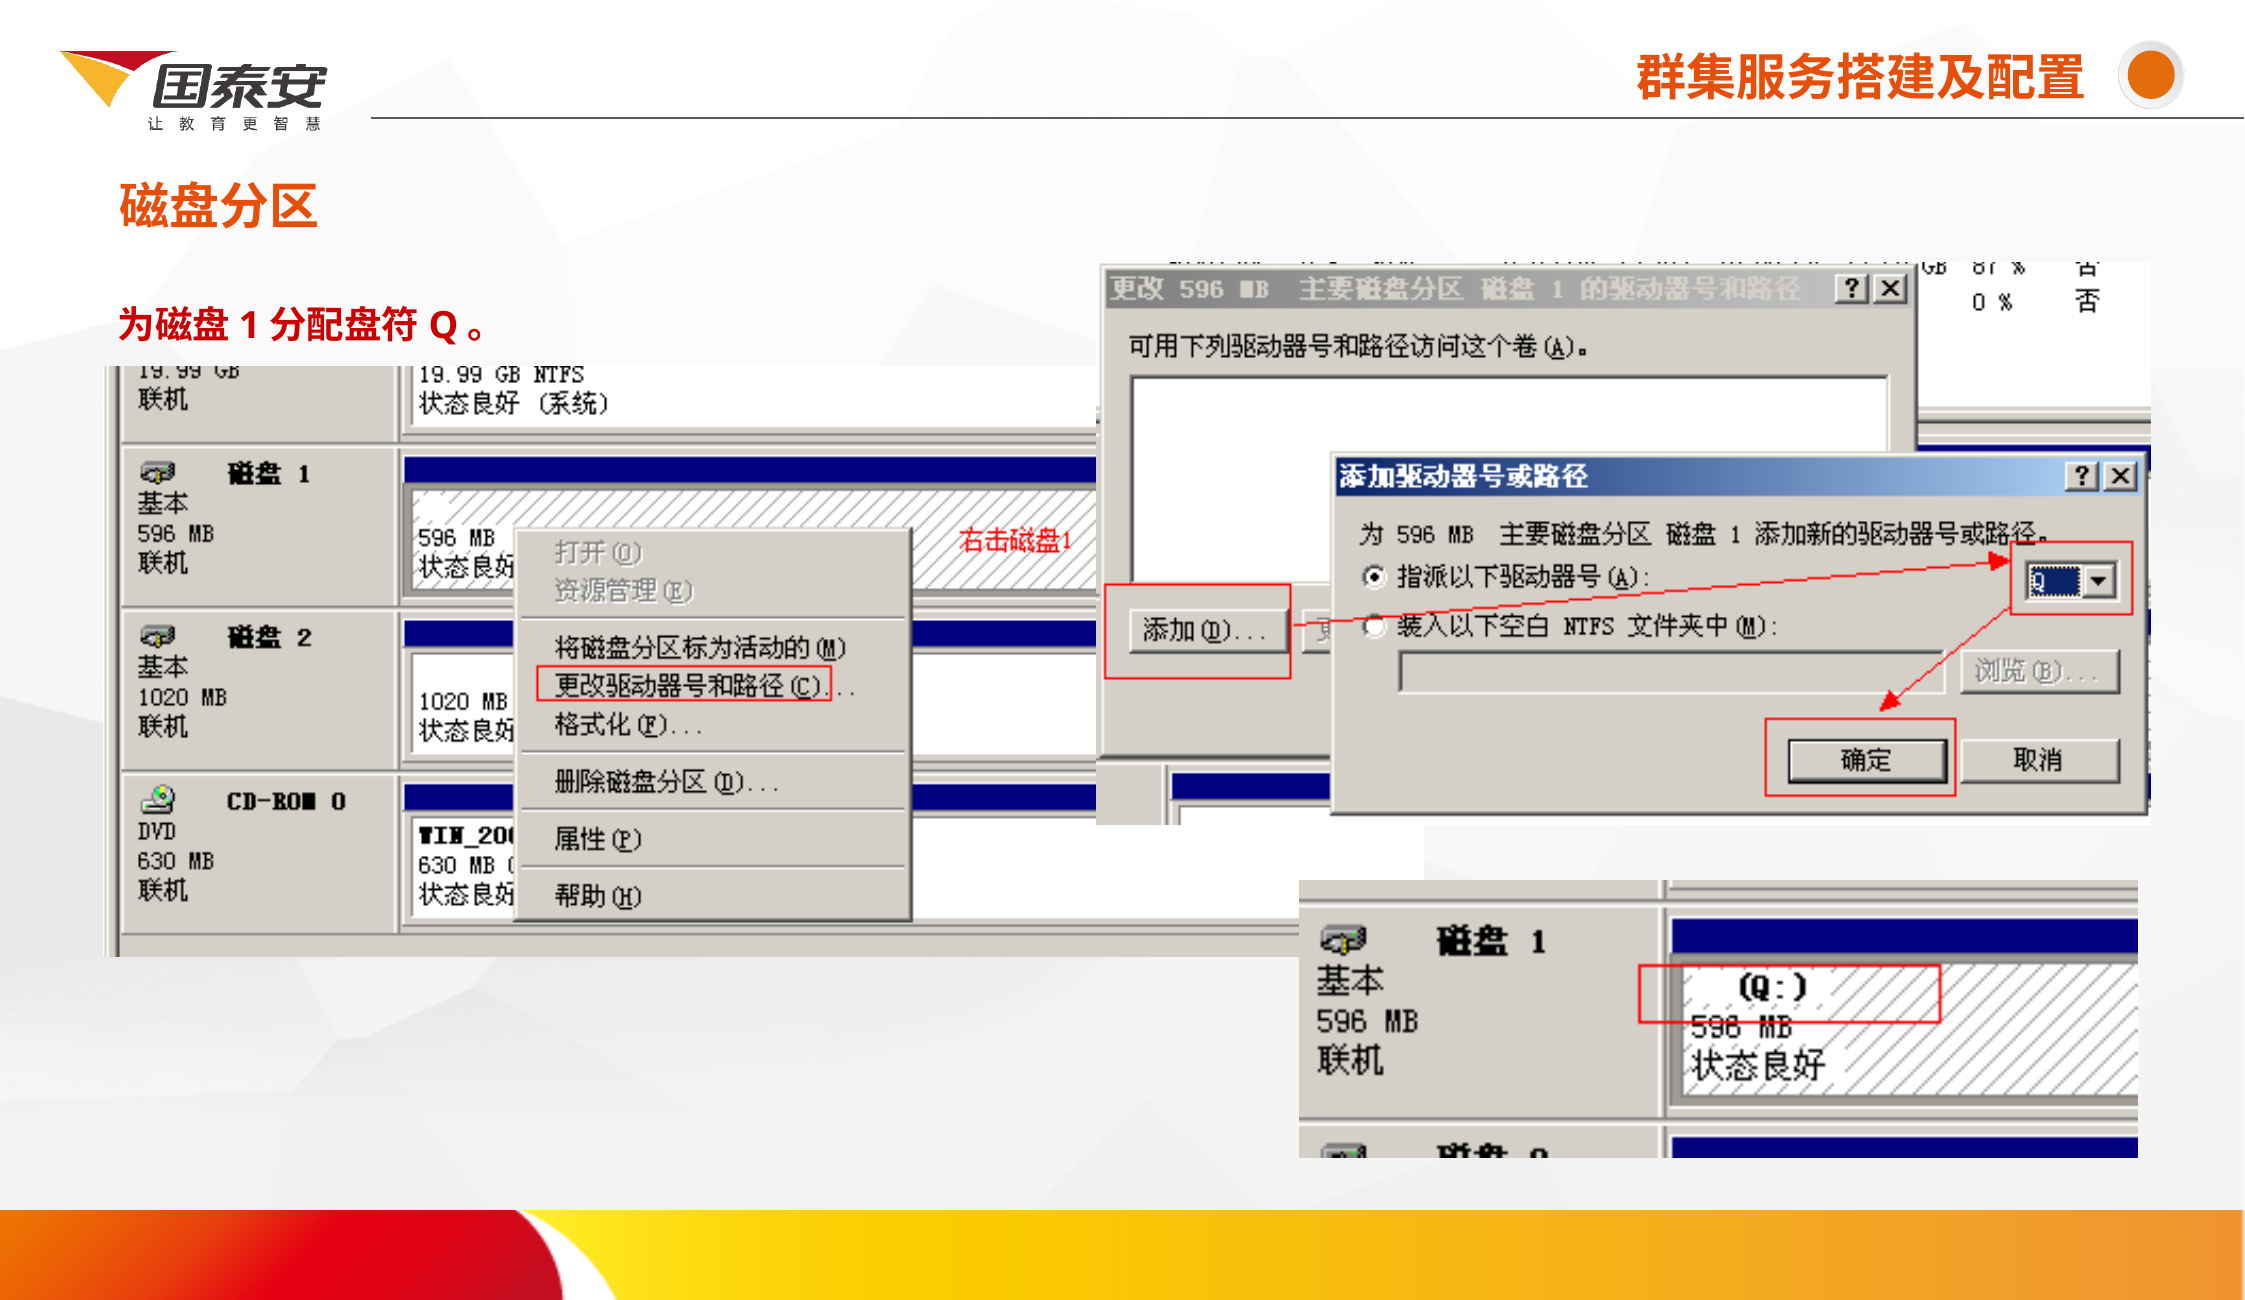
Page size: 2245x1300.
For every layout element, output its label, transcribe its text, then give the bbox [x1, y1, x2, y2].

list 磁盘分区 [105, 166, 2103, 233]
picture [0, 0, 2245, 1300]
list 群集服务搭建及配置 [1334, 37, 2101, 121]
text_box 为磁盘1分配盘符Q。 [102, 259, 2150, 365]
